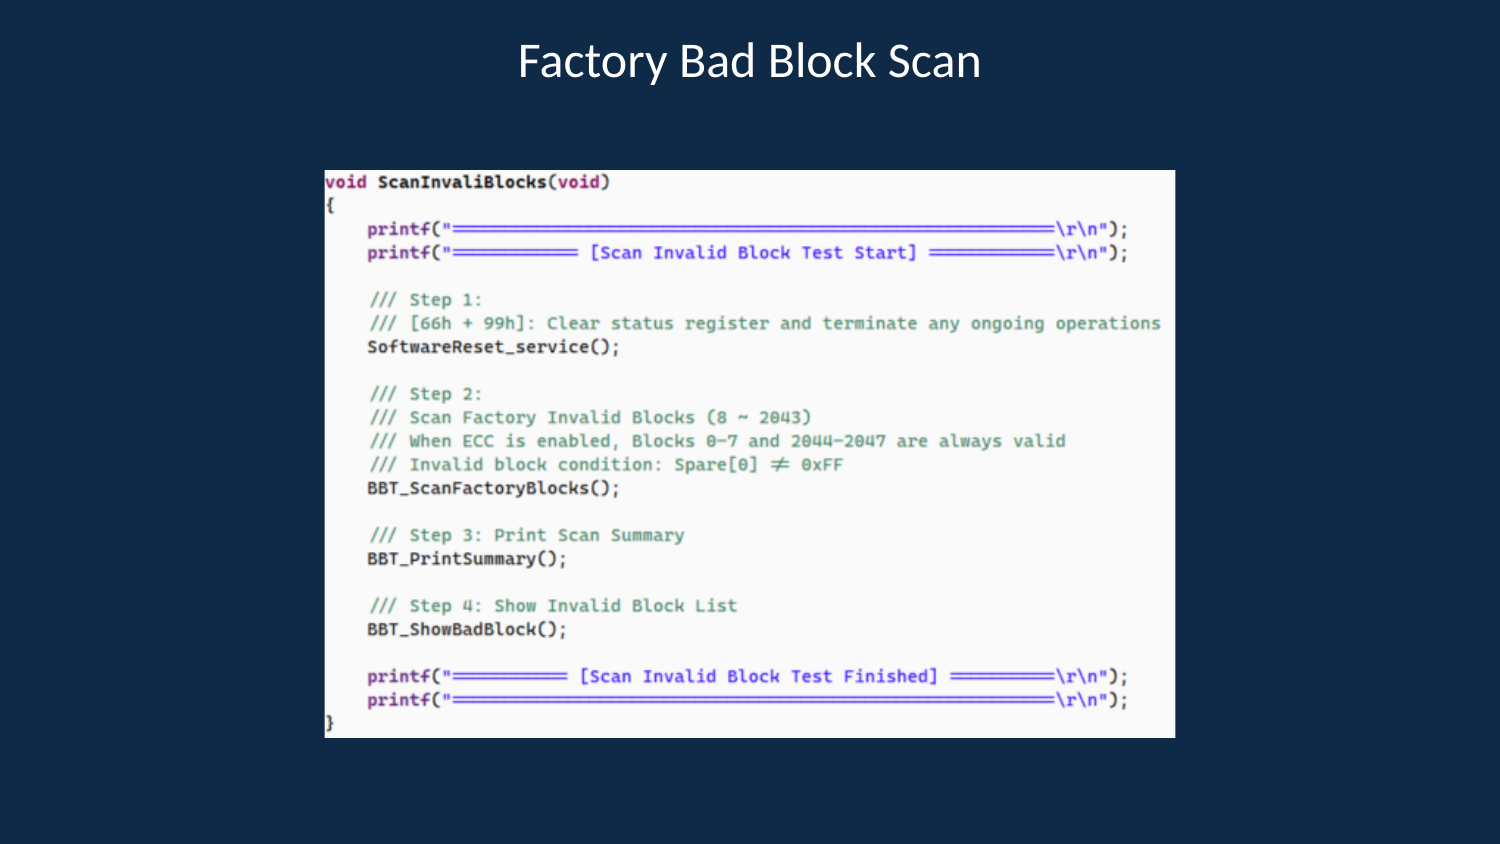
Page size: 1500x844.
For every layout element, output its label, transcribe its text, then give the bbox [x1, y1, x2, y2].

title Factory Bad Block Scan [118, 12, 1382, 104]
picture [324, 169, 1176, 738]
